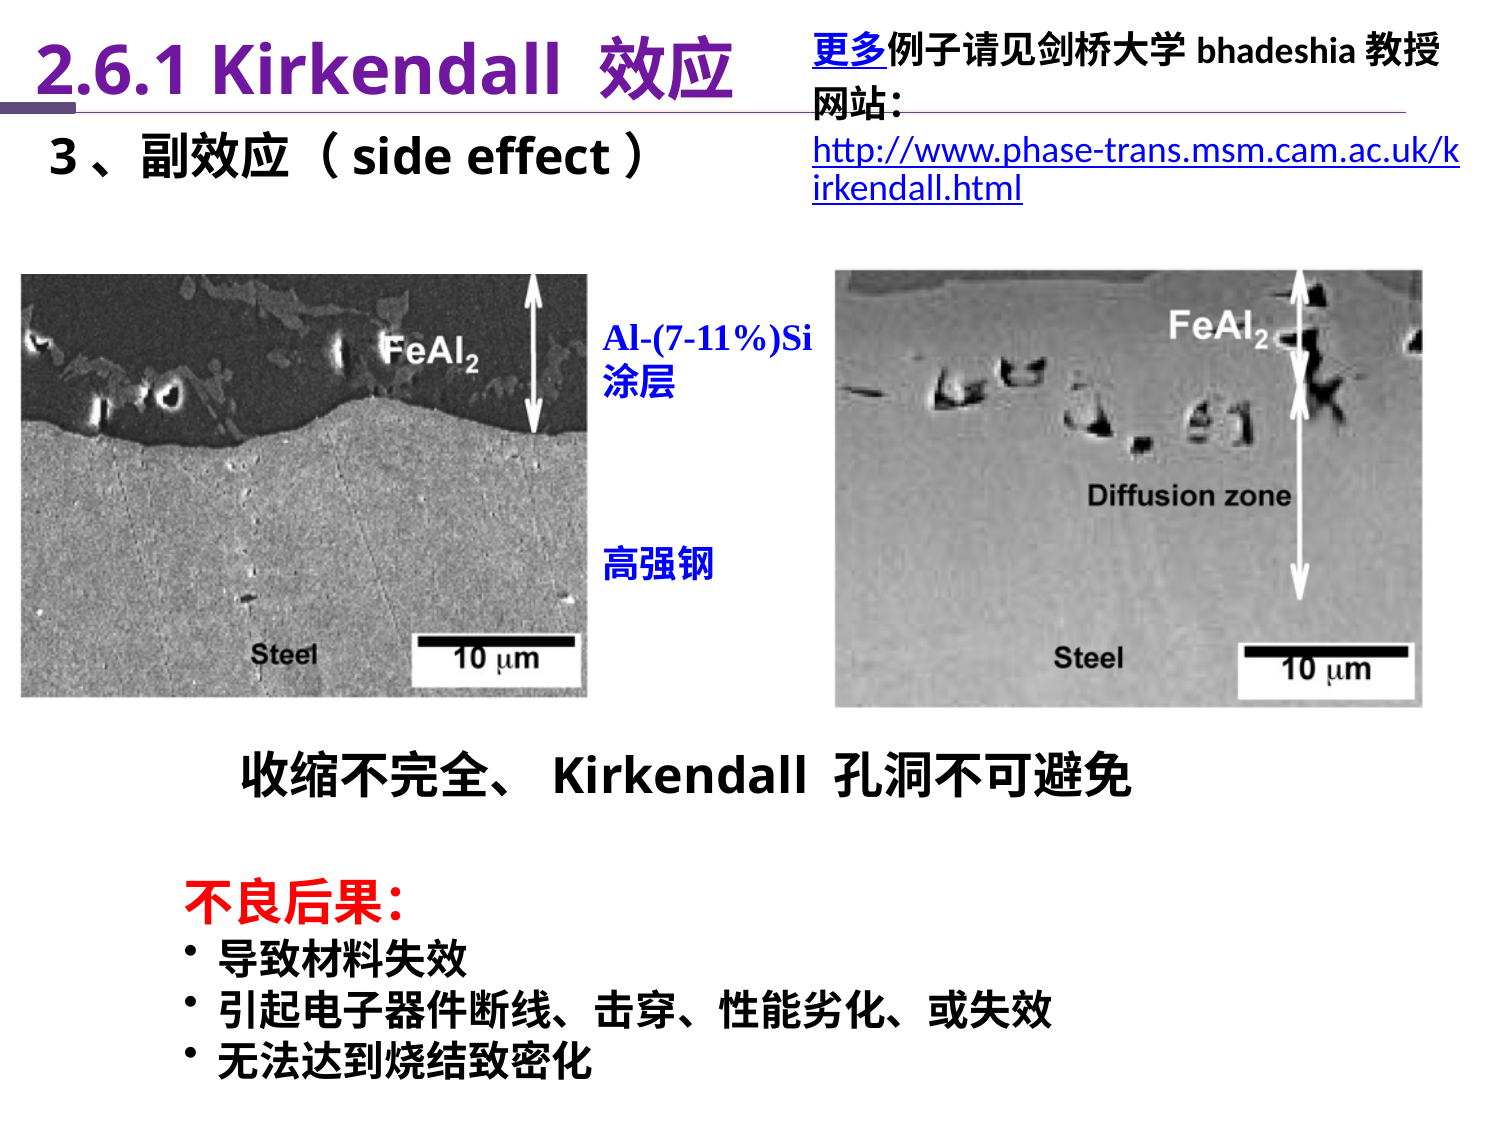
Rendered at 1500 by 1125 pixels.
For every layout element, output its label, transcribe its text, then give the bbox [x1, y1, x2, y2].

text_box 高强钢 [591, 532, 828, 592]
text_box 3、副效应（side effect） [35, 117, 1348, 193]
text_box 更多例子请见剑桥大学bhadeshia教授网站：http://www.phase-trans.msm.cam.ac.uk/kirkendall.html [797, 18, 1480, 178]
text_box 2.6.1 Kirkendall 效应 [20, 18, 751, 116]
picture [833, 265, 1427, 709]
text_box 不良后果： 导致材料失效 引起电子器件断线、击穿、性能劣化、或失效 无法达到烧结致密化 [168, 862, 1332, 1090]
picture [20, 274, 588, 701]
text_box Al-(7-11%)Si涂层 [591, 305, 828, 411]
text_box 收缩不完全、Kirkendall 孔洞不可避免 [224, 735, 1275, 811]
